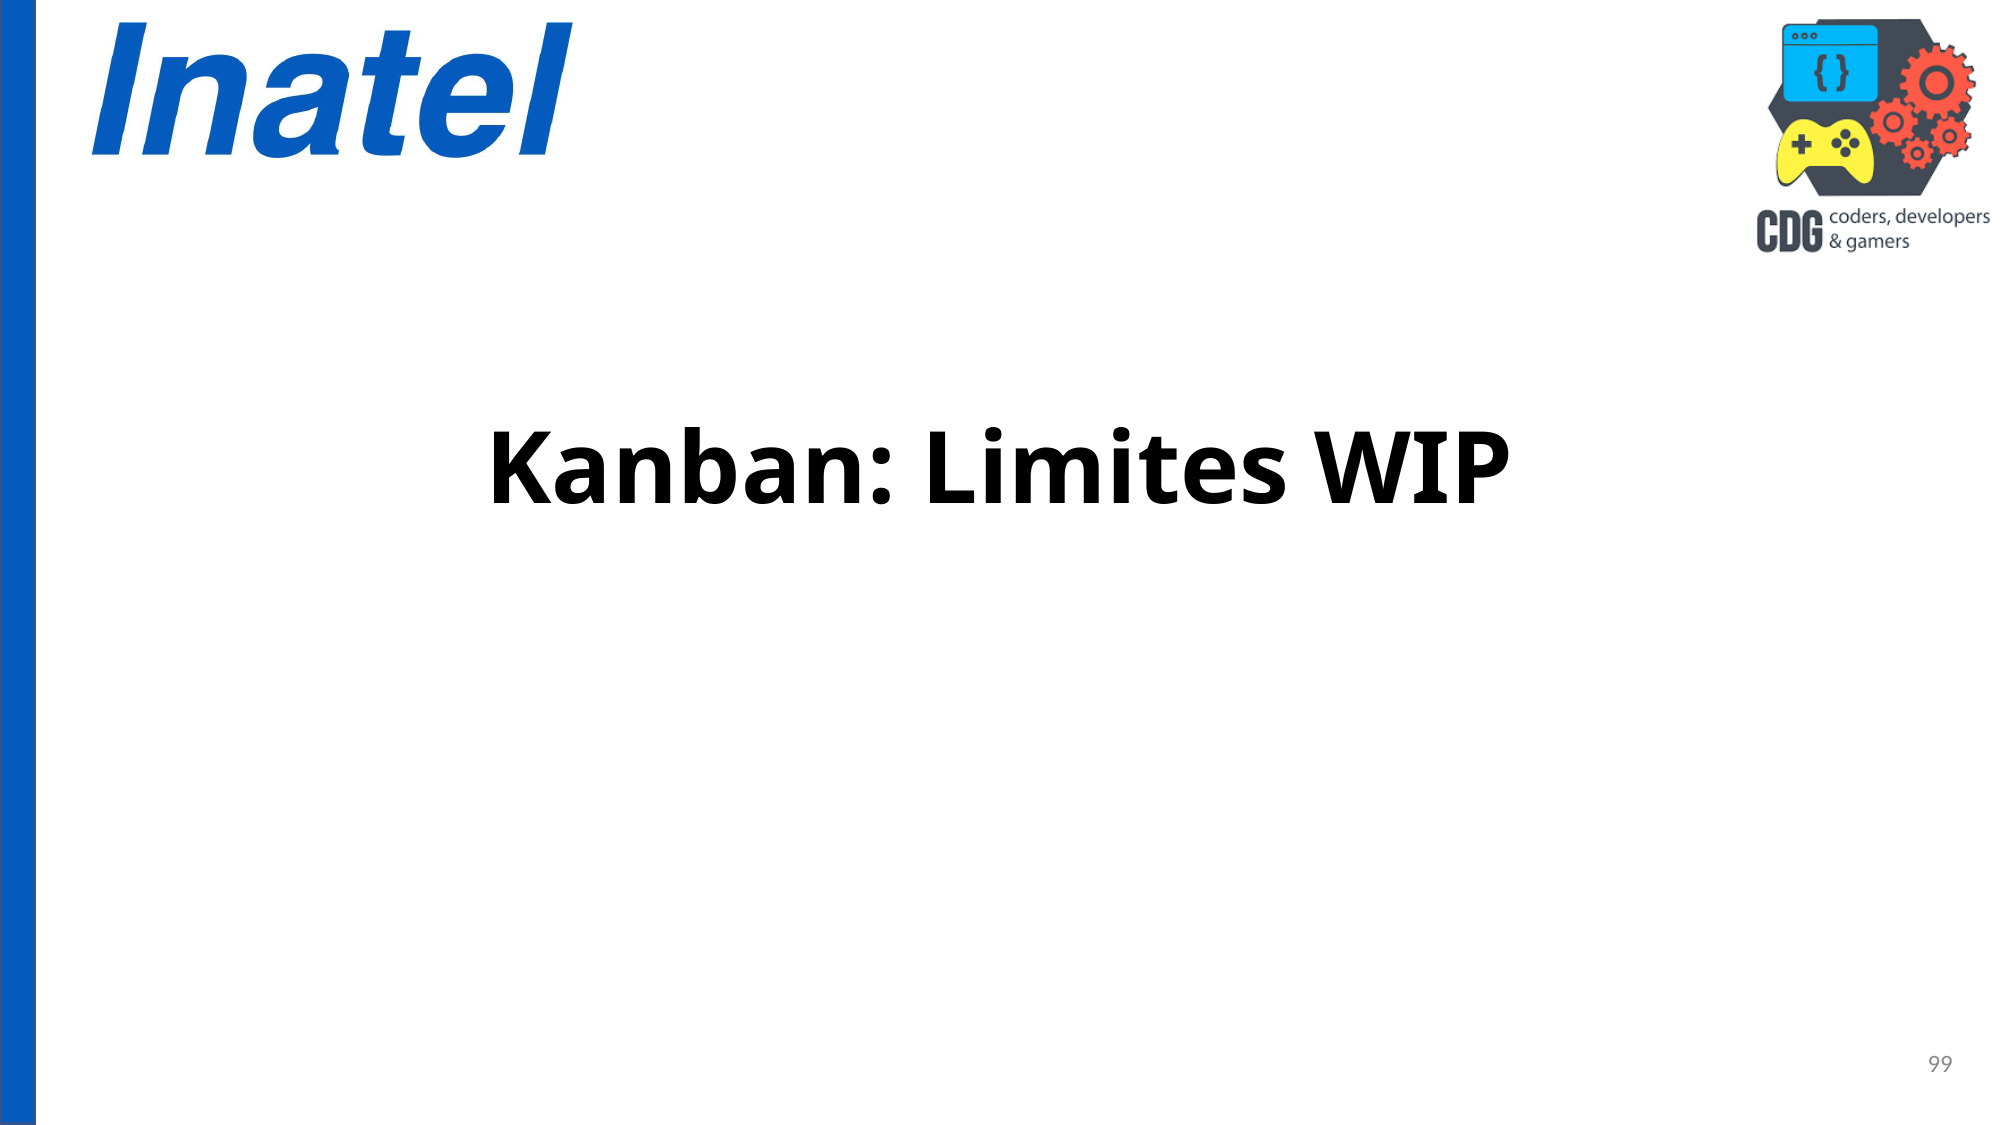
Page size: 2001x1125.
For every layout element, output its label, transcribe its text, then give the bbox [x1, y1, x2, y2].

title Kanban: Limites WIP [68, 397, 1932, 523]
picture [1745, 9, 2000, 265]
slide_number 99 [1853, 1019, 1974, 1106]
picture [91, 22, 573, 158]
